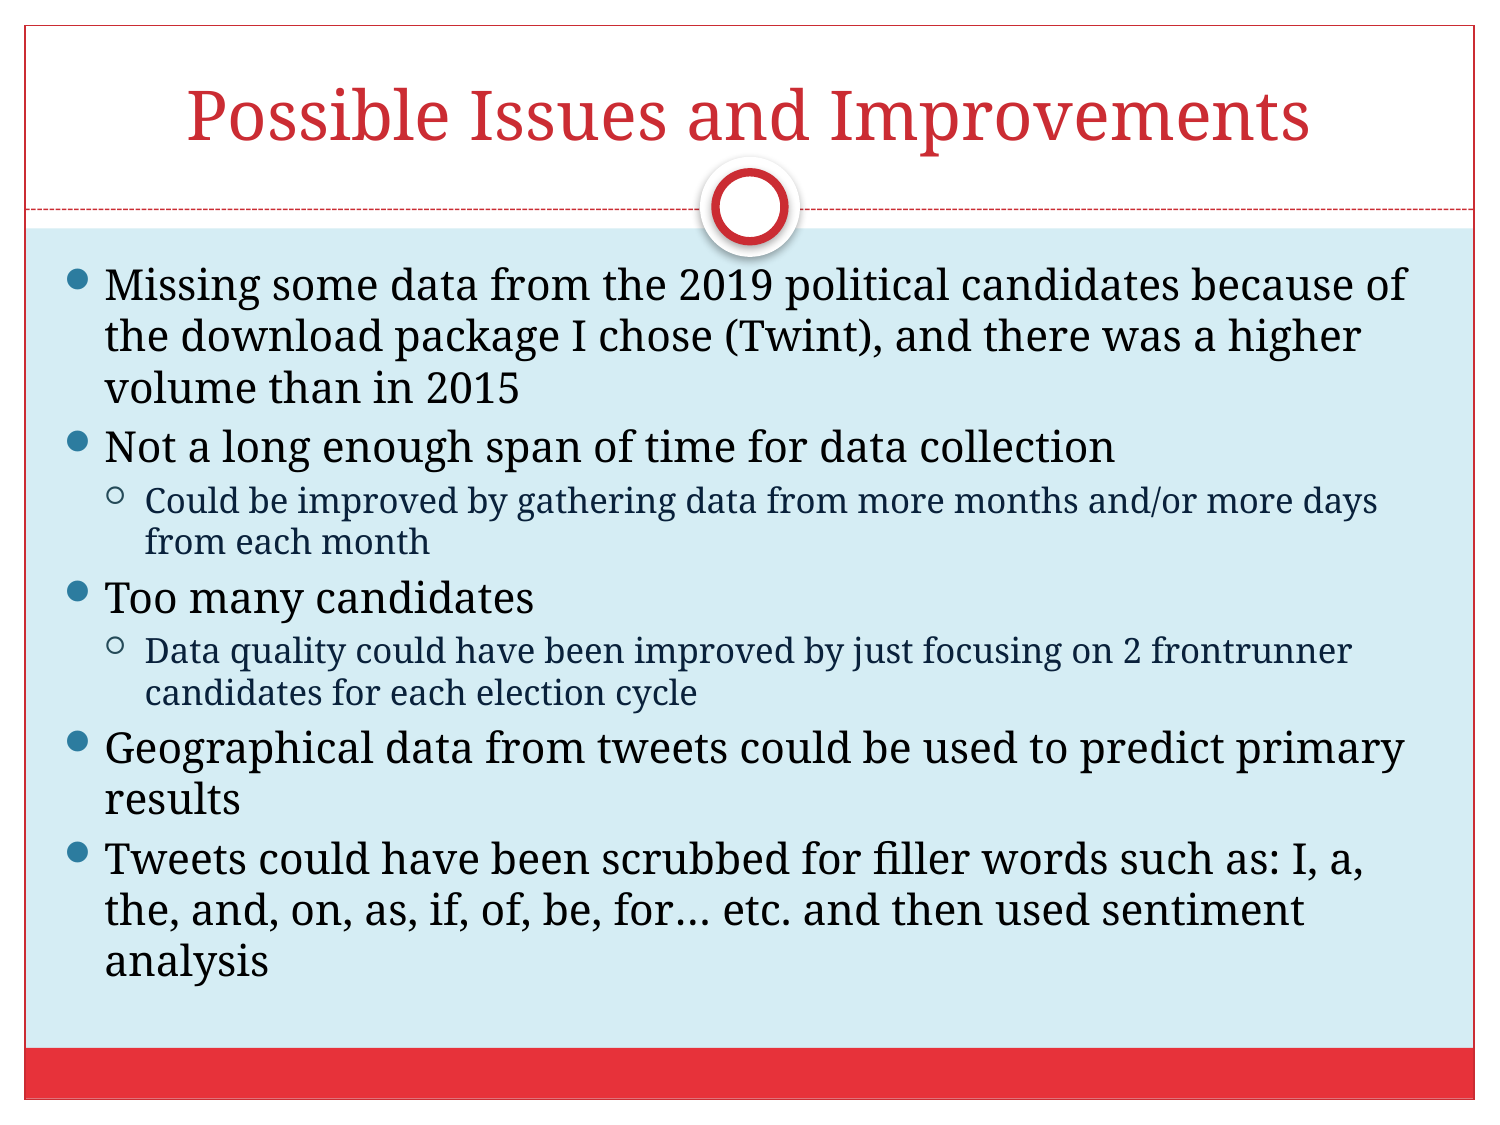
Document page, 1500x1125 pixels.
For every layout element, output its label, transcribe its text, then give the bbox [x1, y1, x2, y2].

title Possible Issues and Improvements [49, 37, 1450, 162]
list Missing some data from the 2019 political candidates because of the download package I chose (Twint), and there was a higher volume than in 2015 Not a long enough span of time for data collection Could be improved by gathering data from more months and/or more days from each month Too many candidates Data quality could have been improved by just focusing on 2 frontrunner candidates for each election cycle Geographical data from tweets could be used to predict primary results Tweets could have been scrubbed for filler words such as: I, a, the, and, on, as, if, of, be, for… etc. and then used sentiment analysis [49, 250, 1445, 1001]
